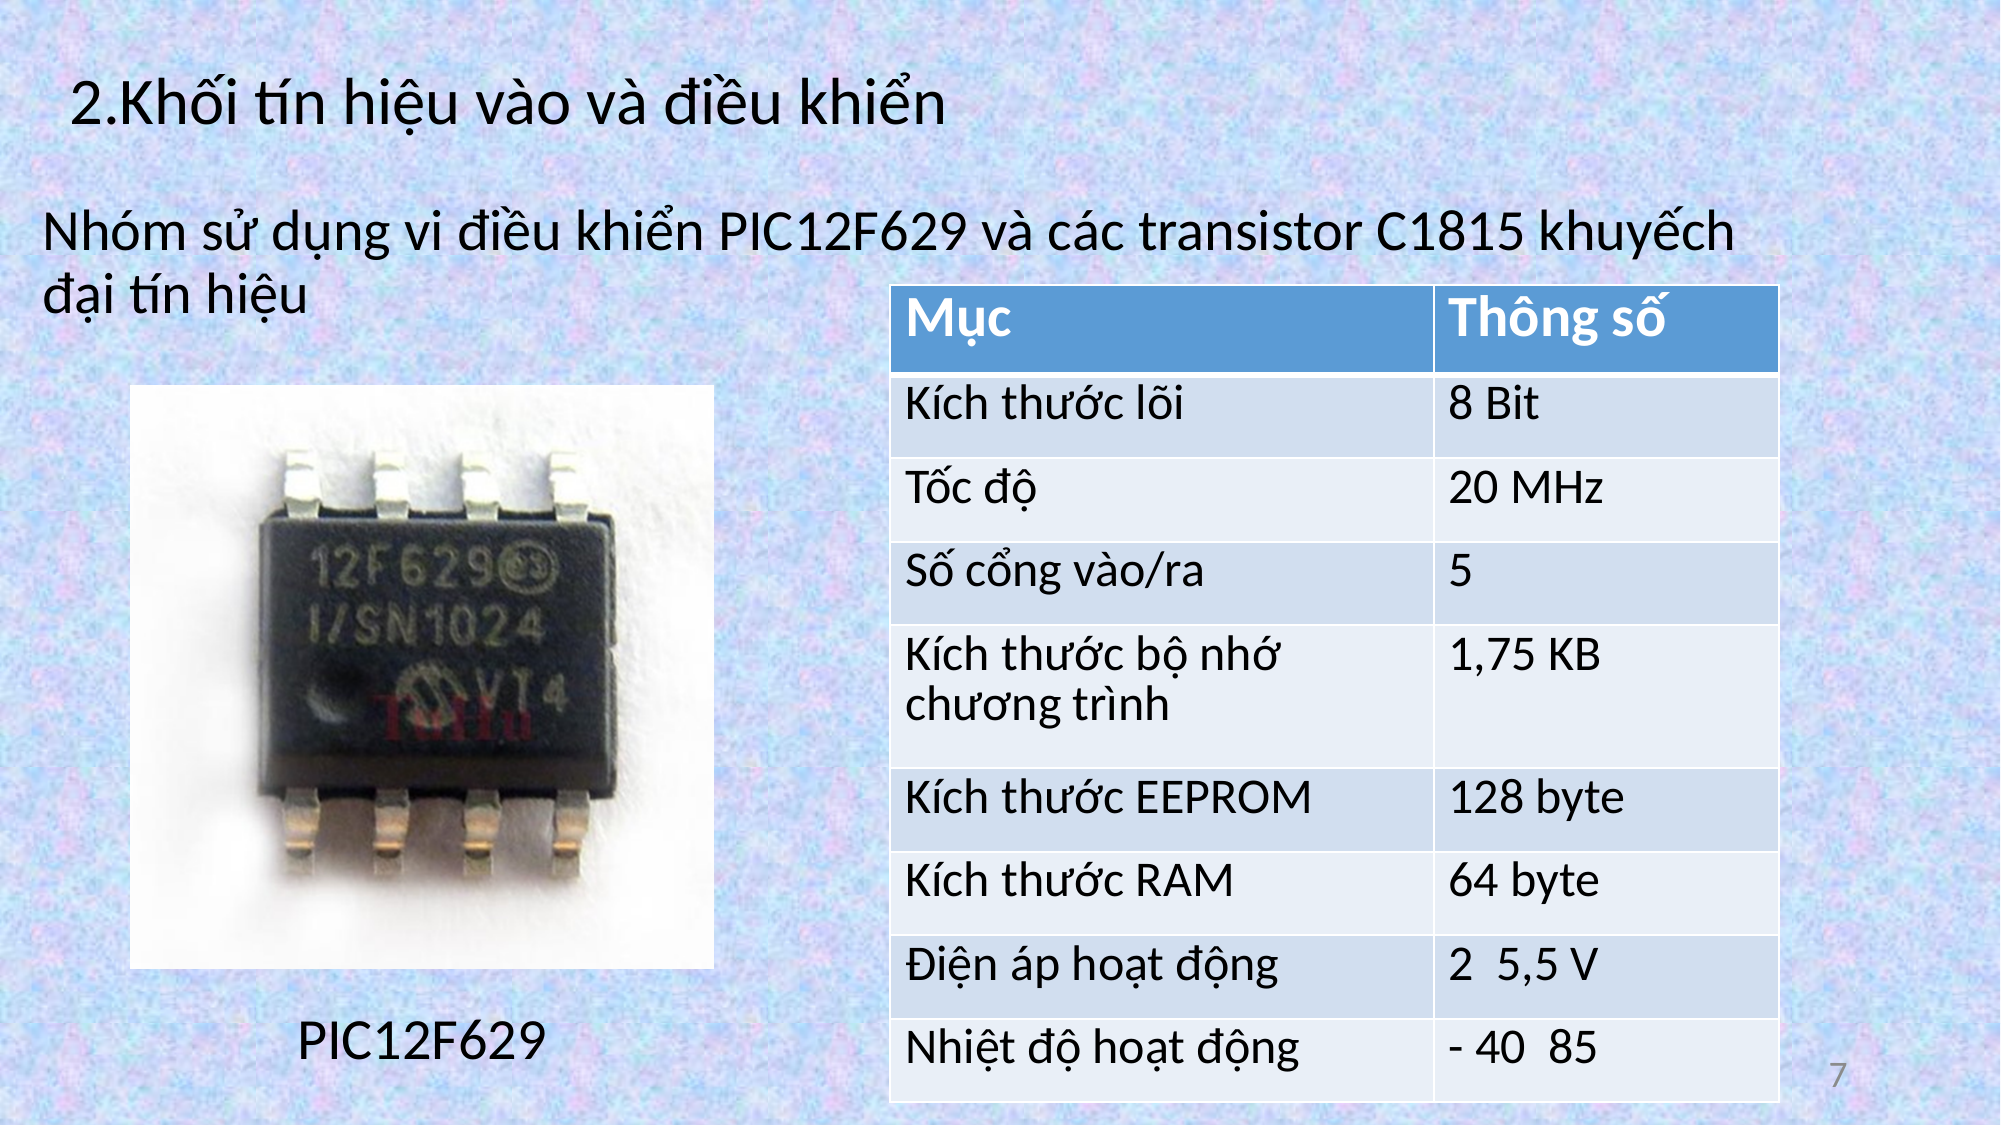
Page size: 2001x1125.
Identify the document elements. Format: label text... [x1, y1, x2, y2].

list Nhóm sử dụng vi điều khiển PIC12F629 và các transistor C1815 khuyếch đại tín hiệu [27, 192, 1753, 907]
text_box PIC12F629 [282, 993, 563, 1079]
picture [0, 0, 2001, 1125]
title 2.Khối tín hiệu vào và điều khiển [54, 39, 1780, 167]
slide_number 7 [1780, 1042, 1863, 1103]
